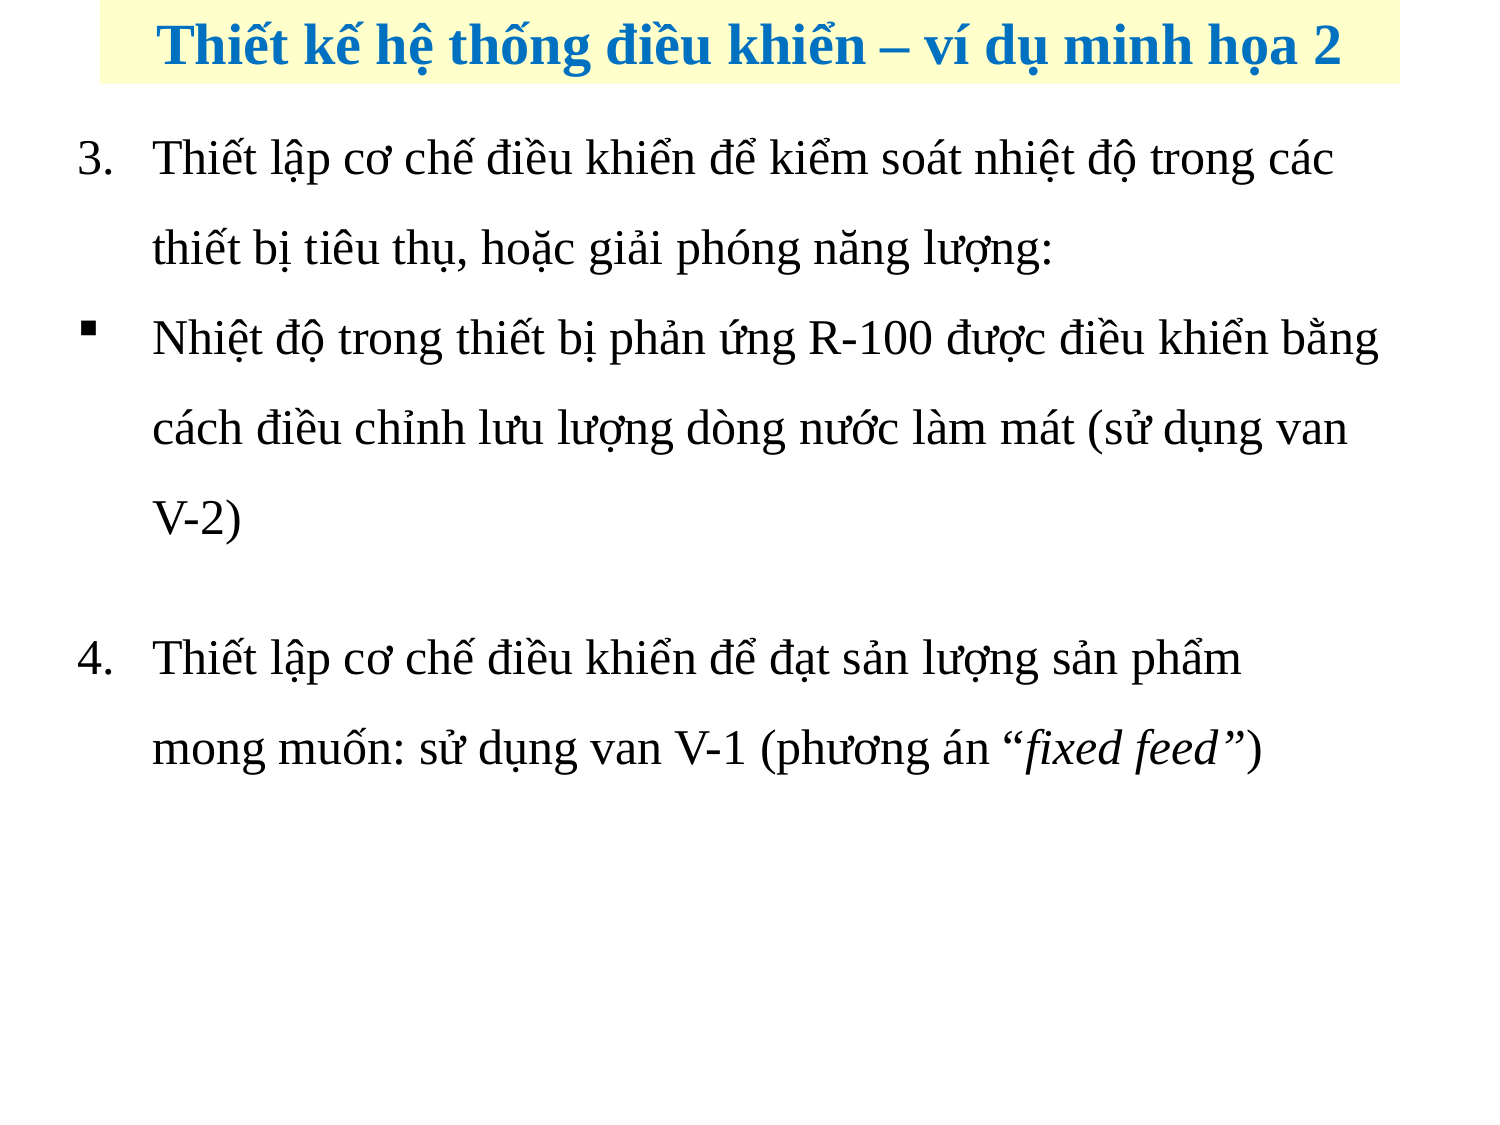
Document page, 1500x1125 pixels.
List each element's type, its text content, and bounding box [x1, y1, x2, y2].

text_box Thiết kế hệ thống điều khiển – ví dụ minh họa 2 [99, 0, 1400, 84]
text_box Thiết lập cơ chế điều khiển để đạt sản lượng sản phẩm mong muốn: sử dụng van V-1 (phương án “fixed feed”) [62, 587, 1363, 783]
text_box Thiết lập cơ chế điều khiển để kiểm soát nhiệt độ trong các thiết bị tiêu thụ, hoặc giải phóng năng lượng: Nhiệt độ trong thiết bị phản ứng R-100 được điều khiển bằng cách điều chỉnh lưu lượng dòng nước làm mát (sử dụng van V-2) [62, 87, 1400, 553]
